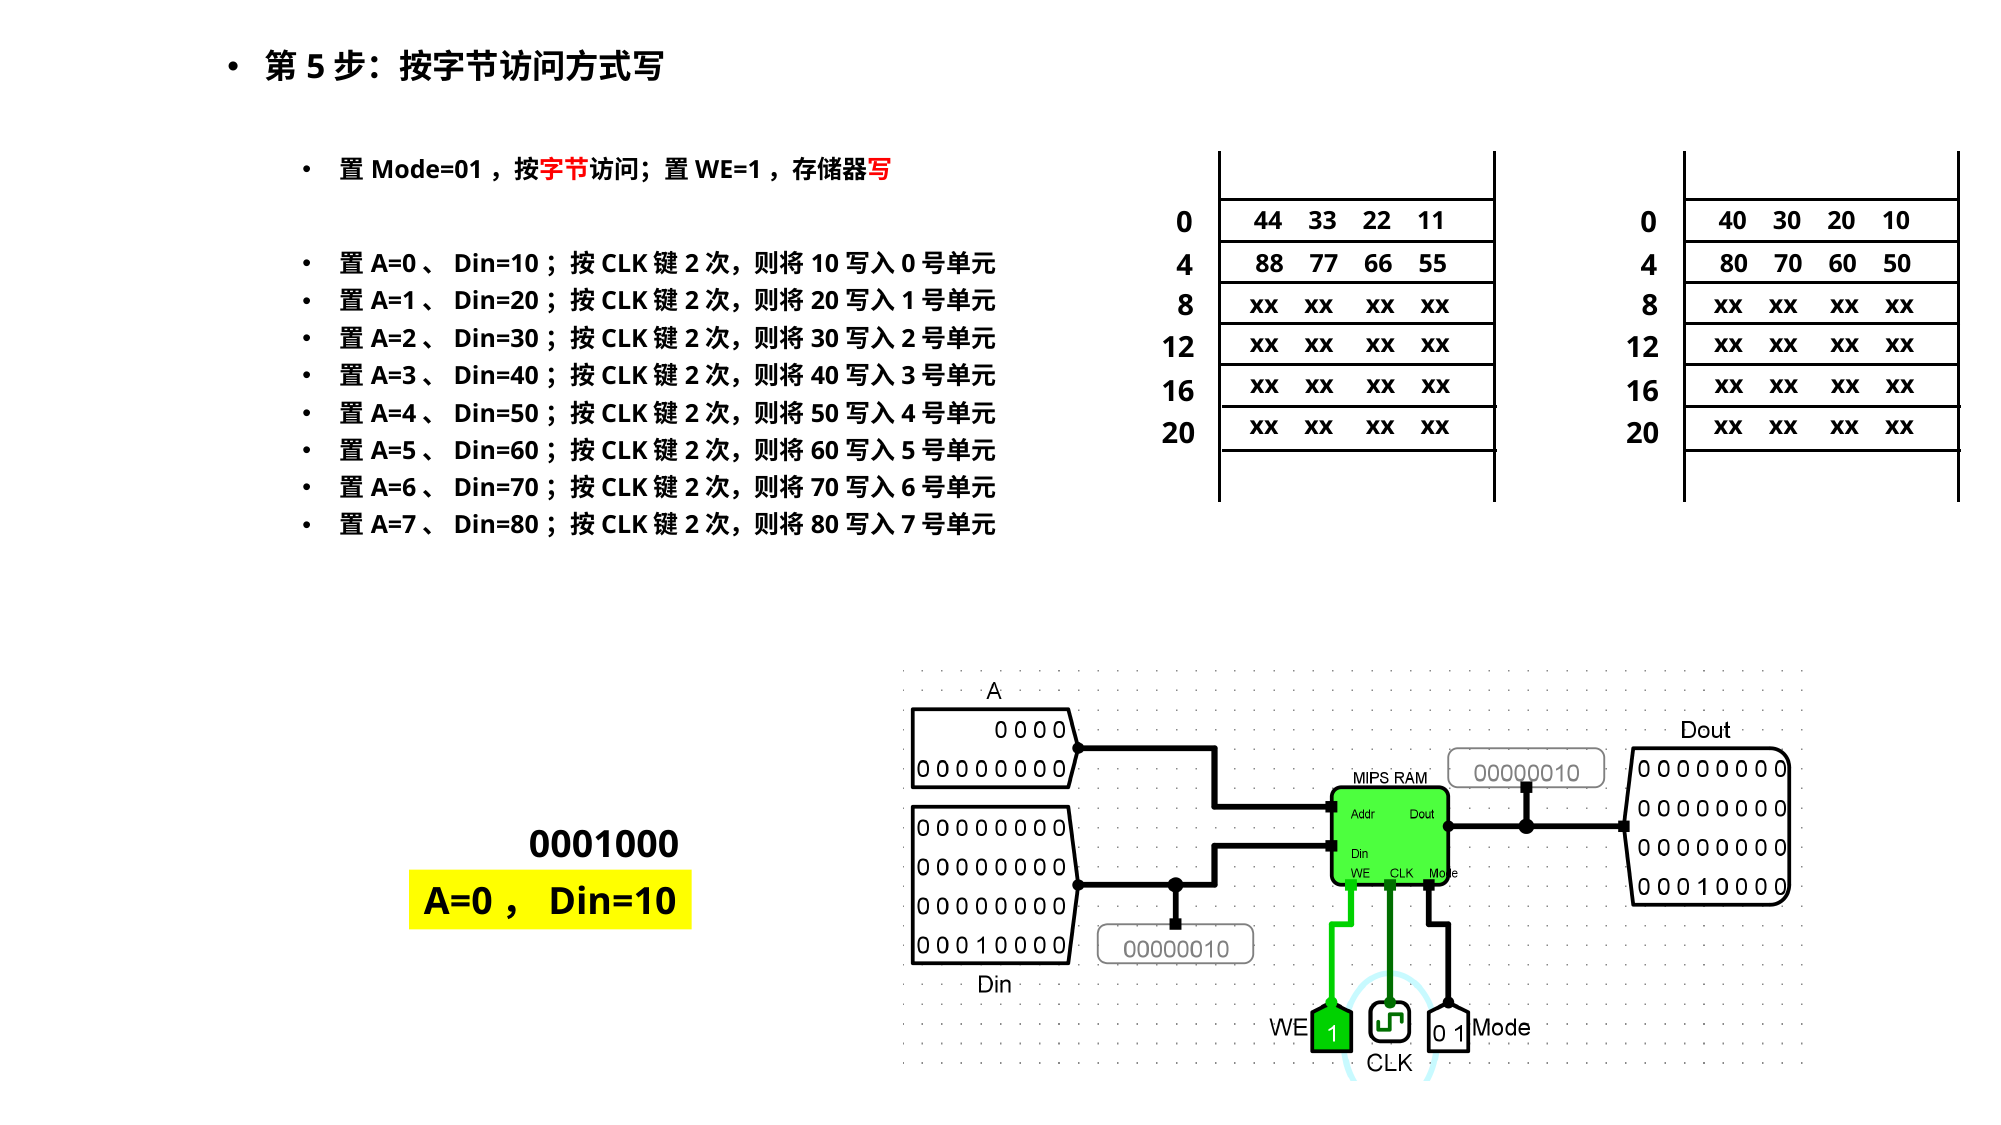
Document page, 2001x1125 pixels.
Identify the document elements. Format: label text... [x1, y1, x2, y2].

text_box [1146, 151, 1497, 502]
text_box A=0，Din=10 [409, 869, 692, 930]
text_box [1610, 151, 1961, 502]
list 第5步：按字节访问方式写 置Mode=01，按字节访问；置WE=1，存储器写 置A=0、Din=10；按CLK键2次，则将10写入0号单元 置A=1、Din=20；按CLK键2次，则将20写入1号单元 置A=2、Din=30；按CLK键2次，则将30写入2号单元 置A=3、Din=40；按CLK键2次，则将40写入3号单元 置A=4、Din=50；按CLK键2次，则将50写入4号单元 置A=5、Din=60；按CLK键2次，则将60写入5号单元 置A=6、Din=70；按CLK键2次，则将70写入6号单元 置A=7、Din=80；按CLK键2次，则将80写入7号单元 [137, 42, 1863, 757]
picture [903, 667, 1816, 1081]
text_box 0001000 [514, 813, 745, 873]
